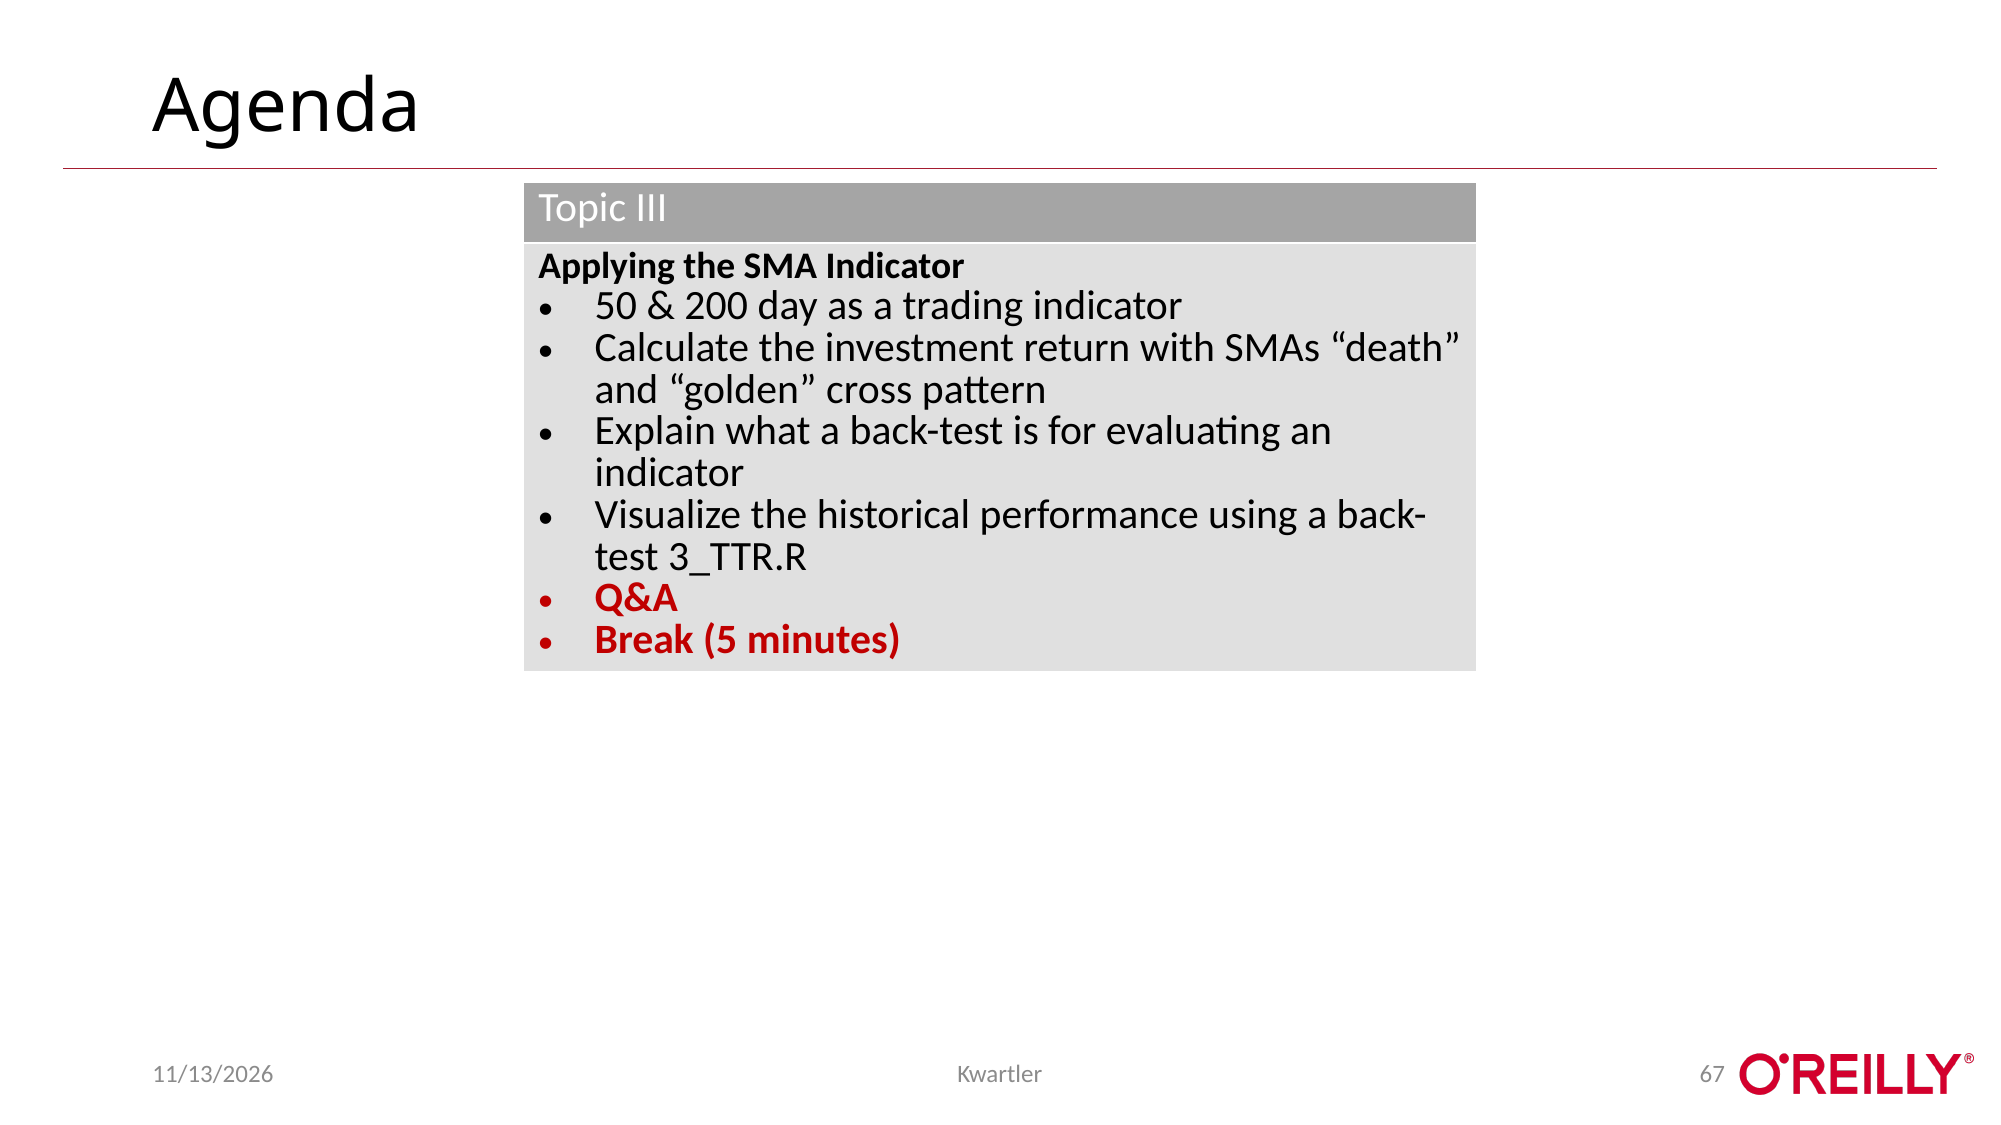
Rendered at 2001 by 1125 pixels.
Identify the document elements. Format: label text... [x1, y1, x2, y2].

title Agenda [137, 59, 1863, 156]
text_box 67 [1412, 1042, 1741, 1103]
table_cell Applying the SMA Indicator 50 & 200 day as a trading indicator Calculate the investment return with SMAs “death” and “golden” cross pattern Explain what a back-test is for evaluating an indicator Visualize the historical performance using a back-test 3_TTR.R Q&A Break (5 minutes) [524, 244, 1476, 671]
picture [1741, 1050, 1975, 1096]
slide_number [137, 1042, 588, 1103]
table_header Topic III [524, 183, 1476, 242]
footer Kwartler [662, 1042, 1338, 1103]
